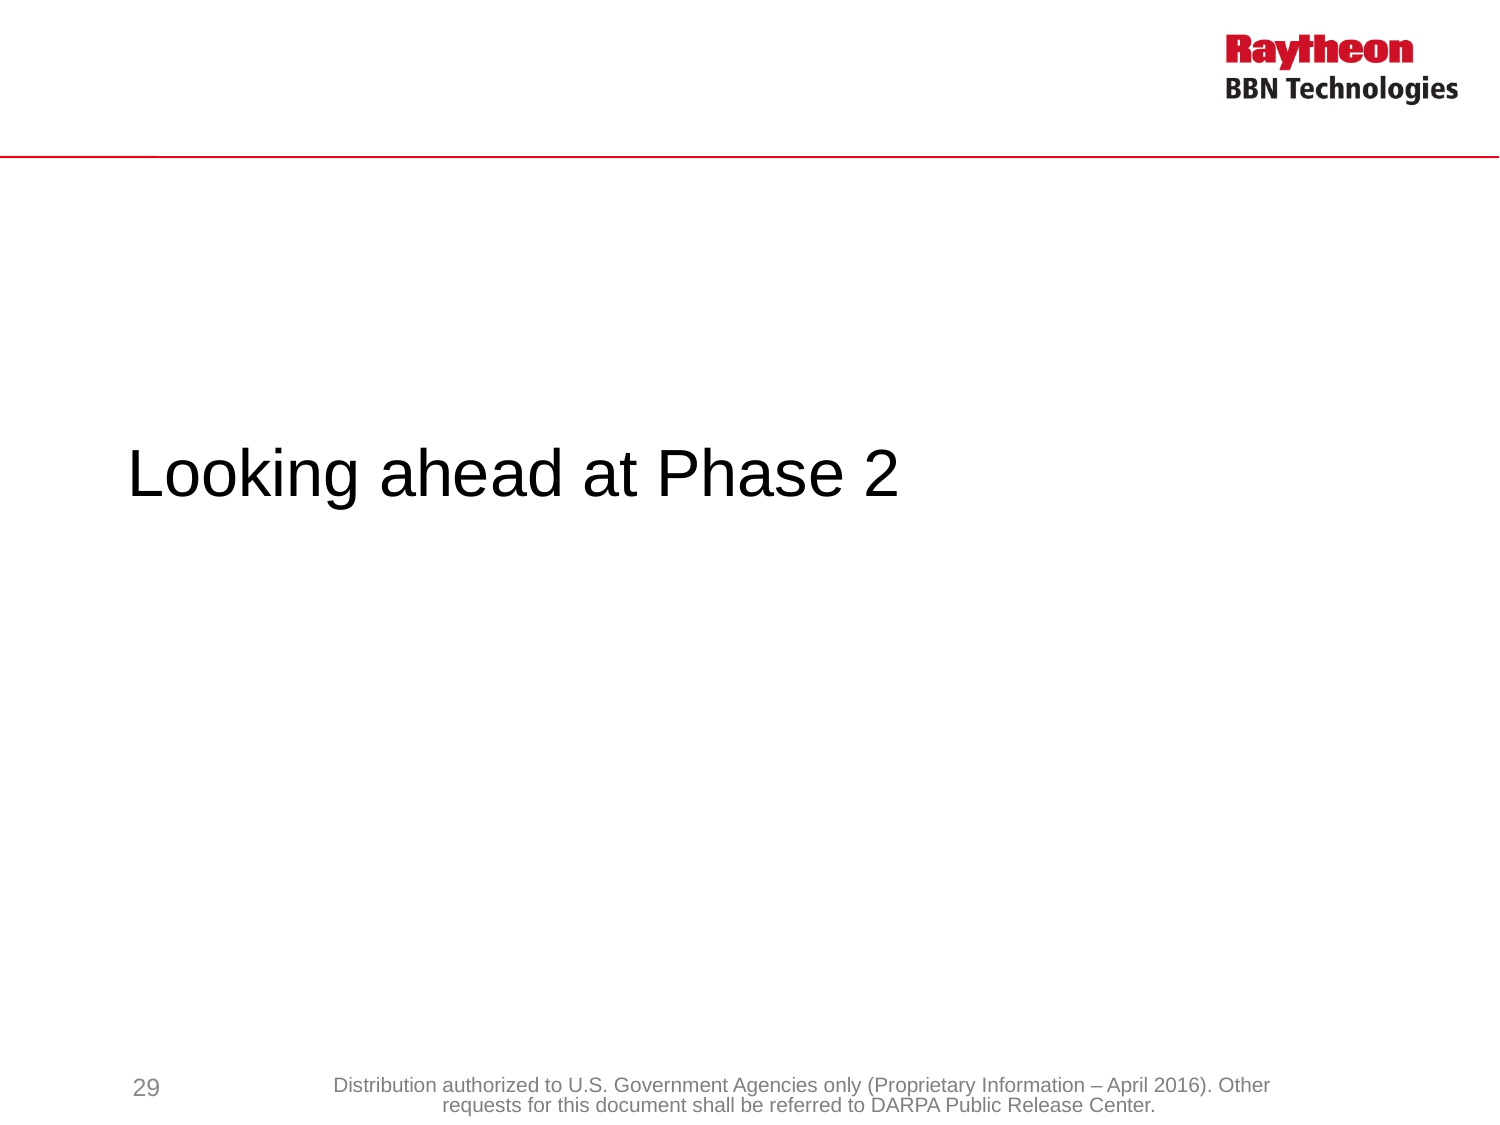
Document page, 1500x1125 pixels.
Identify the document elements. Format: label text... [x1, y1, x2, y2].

picture [1222, 31, 1460, 108]
slide_number 29 [42, 1056, 251, 1116]
title Looking ahead at Phase 2 [112, 349, 1388, 591]
